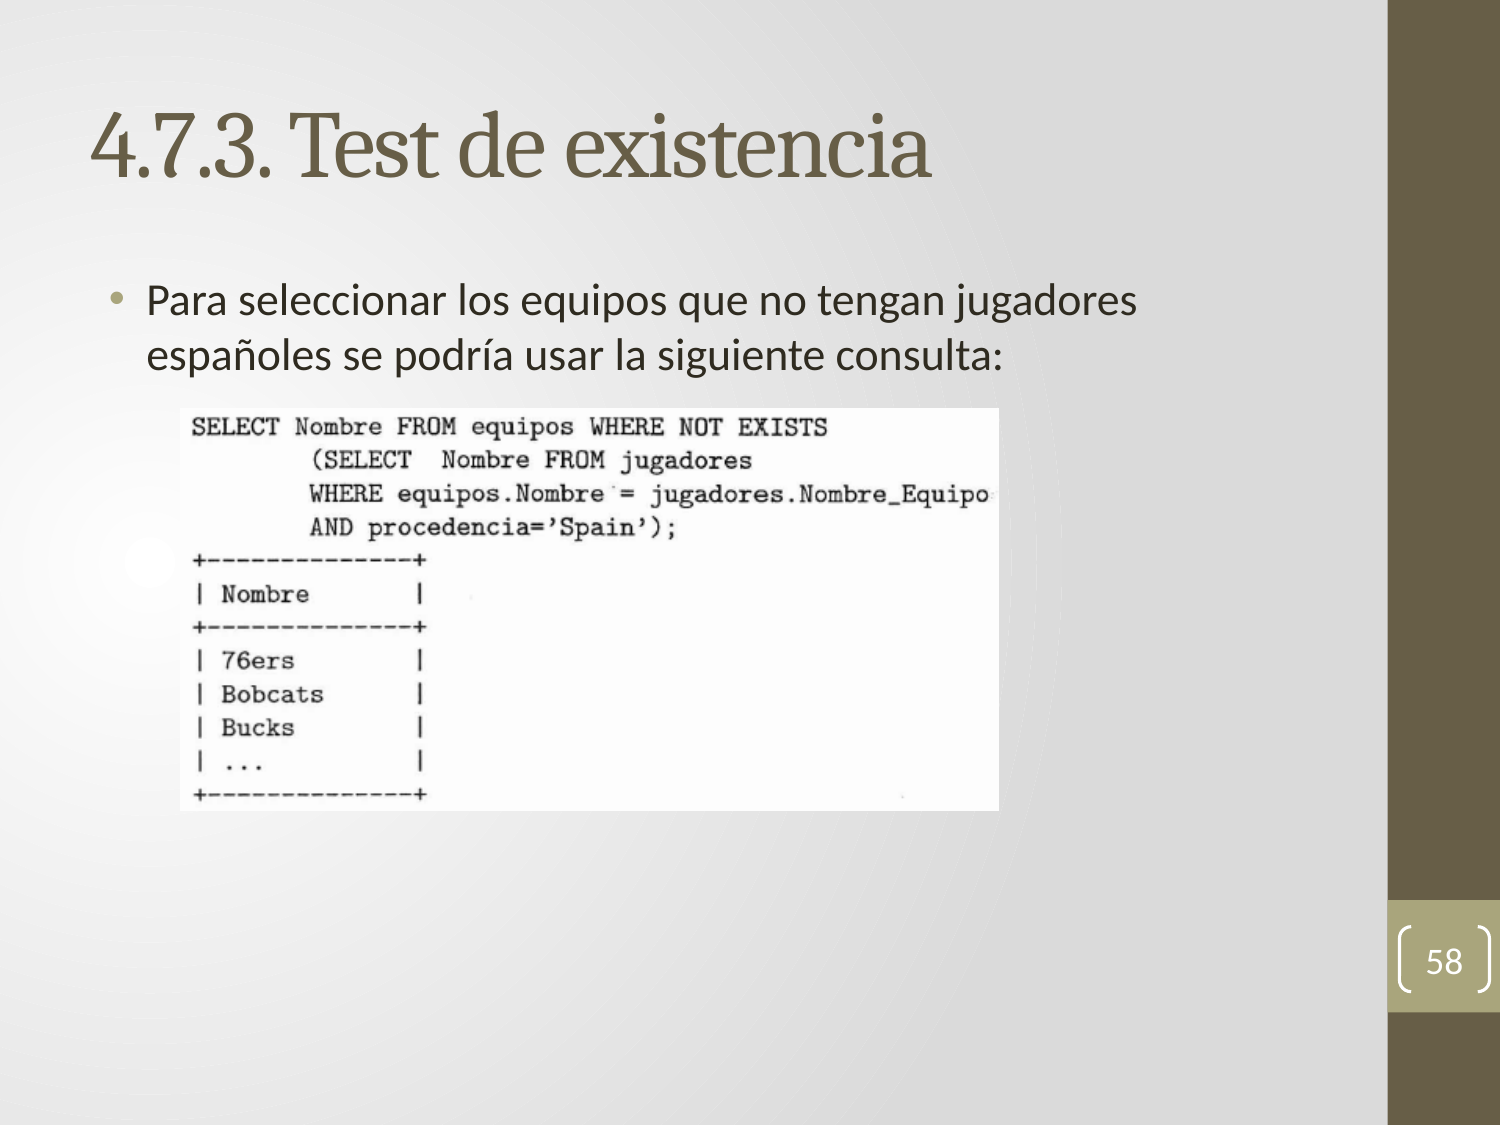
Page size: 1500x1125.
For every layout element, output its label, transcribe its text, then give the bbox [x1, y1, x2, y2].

title 4.7.3. Test de existencia [75, 45, 1325, 233]
picture [180, 408, 999, 811]
slide_number 58 [1397, 925, 1492, 994]
list Para seleccionar los equipos que no tengan jugadores españoles se podría usar la siguiente consulta: [75, 262, 1325, 1050]
